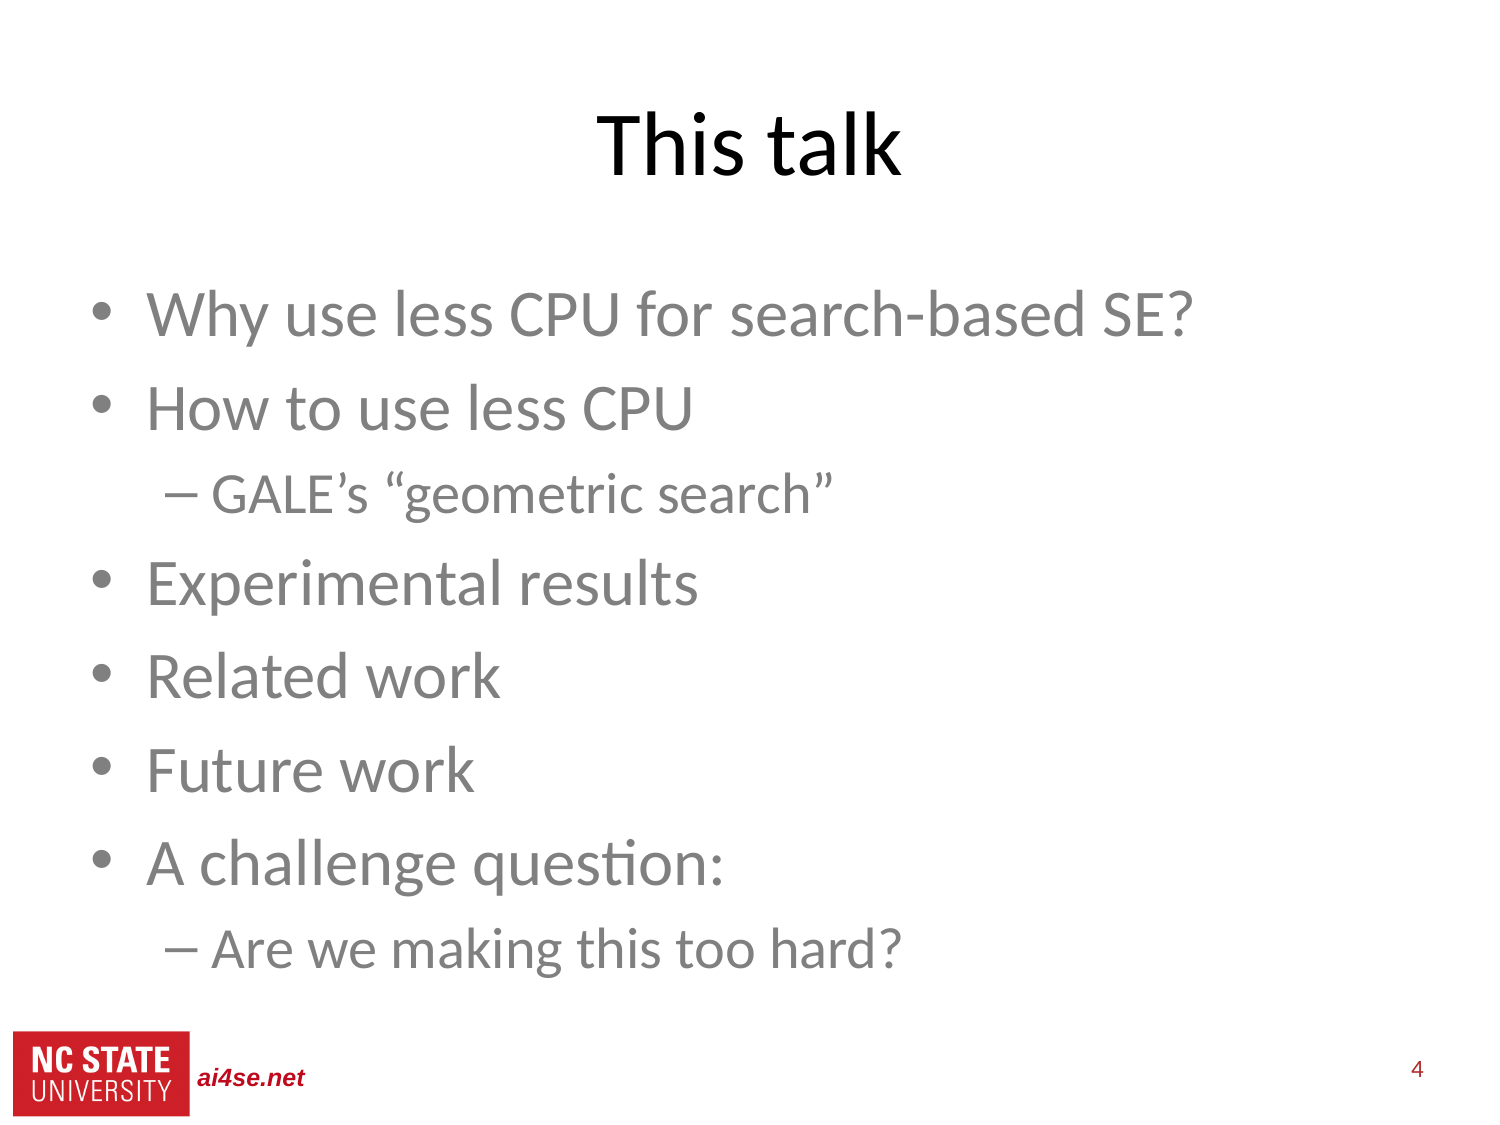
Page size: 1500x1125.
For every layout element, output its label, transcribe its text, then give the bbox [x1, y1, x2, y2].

picture [13, 1030, 191, 1118]
title This talk [75, 45, 1425, 233]
list Why use less CPU for search-based SE? How to use less CPU GALE’s “geometric search” Experimental results Related work Future work A challenge question: Are we making this too hard? [75, 262, 1425, 1005]
